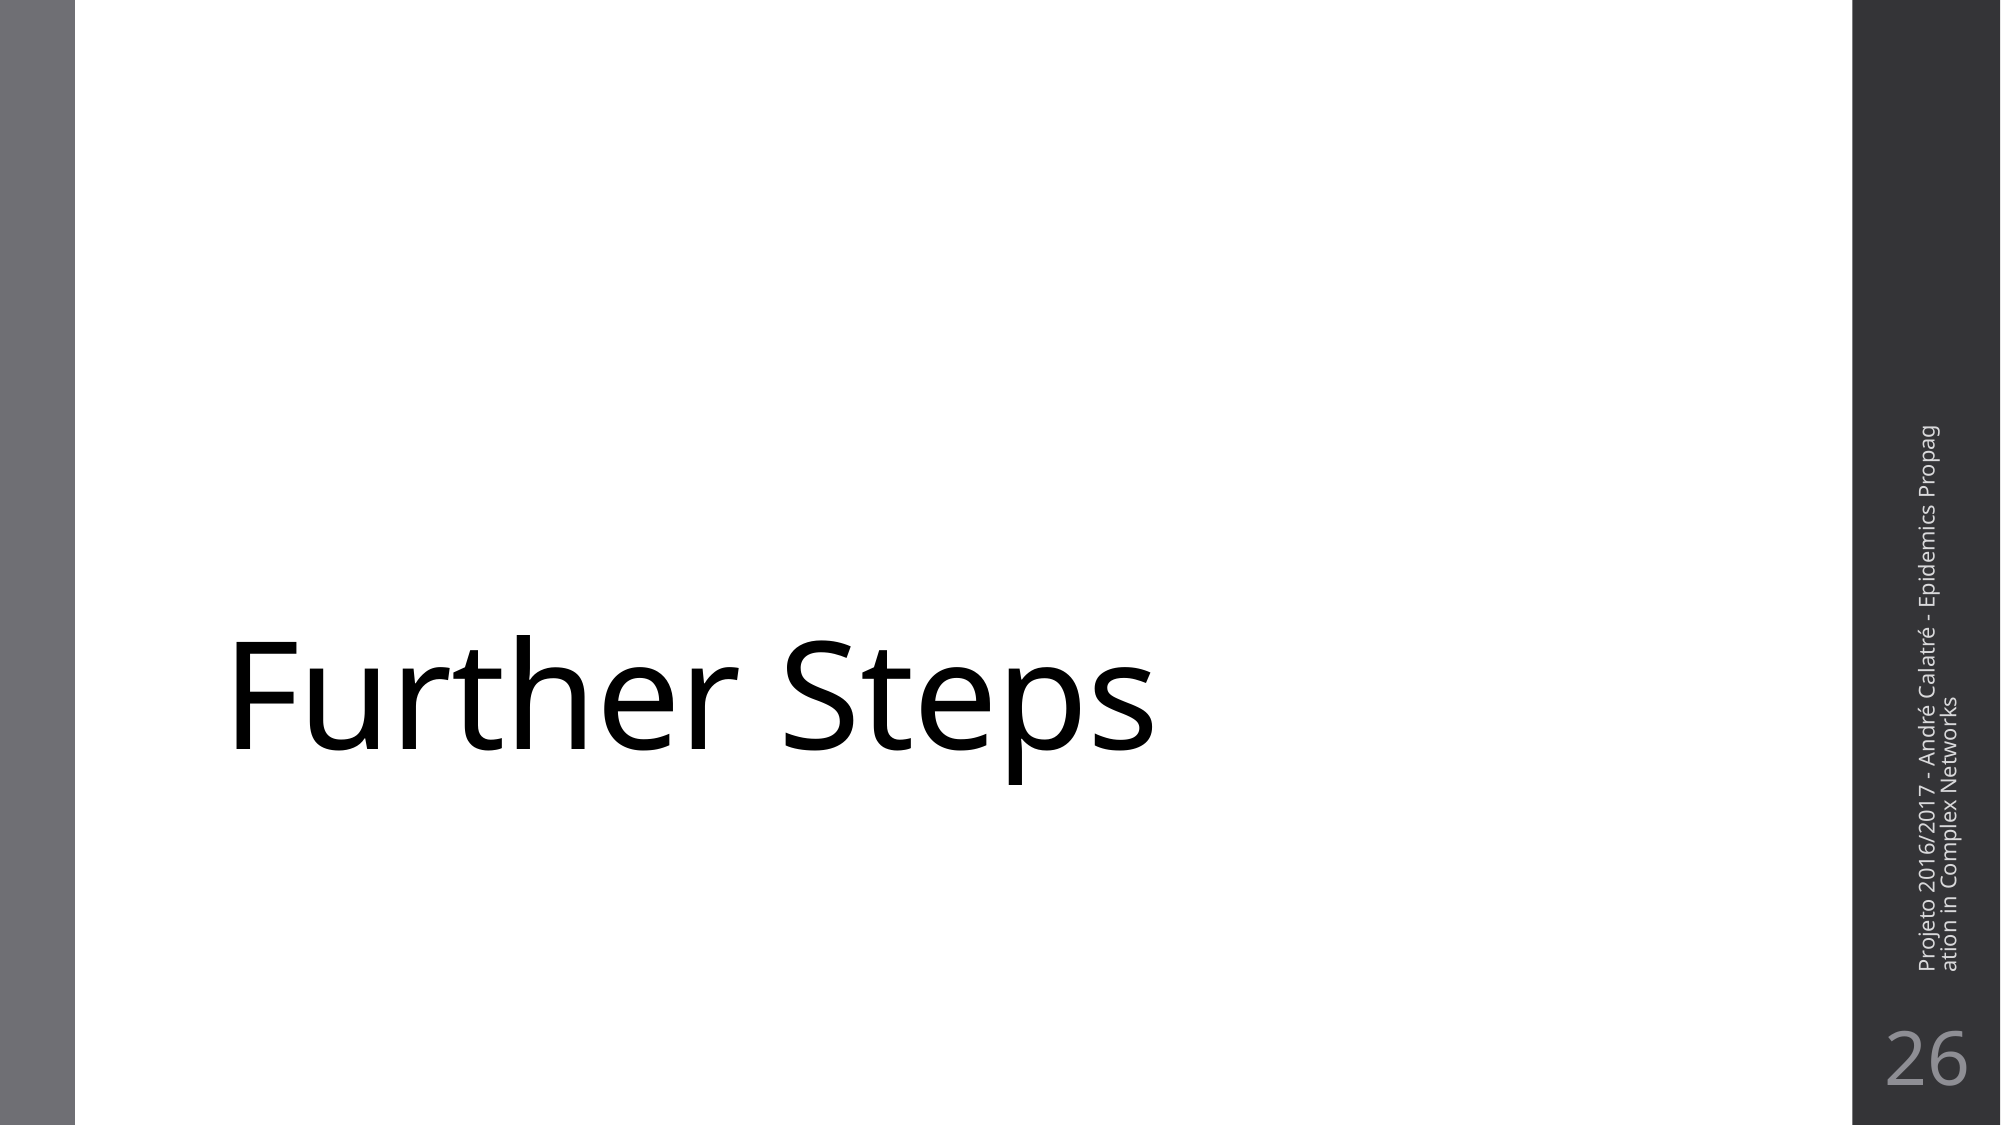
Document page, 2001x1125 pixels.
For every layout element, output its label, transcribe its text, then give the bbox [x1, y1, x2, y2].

title Further Steps [206, 124, 1752, 788]
slide_number 26 [1852, 1012, 2000, 1110]
footer Projeto 2016/2017 - André Calatré - Epidemics Propagation in Complex Networks [1897, 400, 1958, 988]
